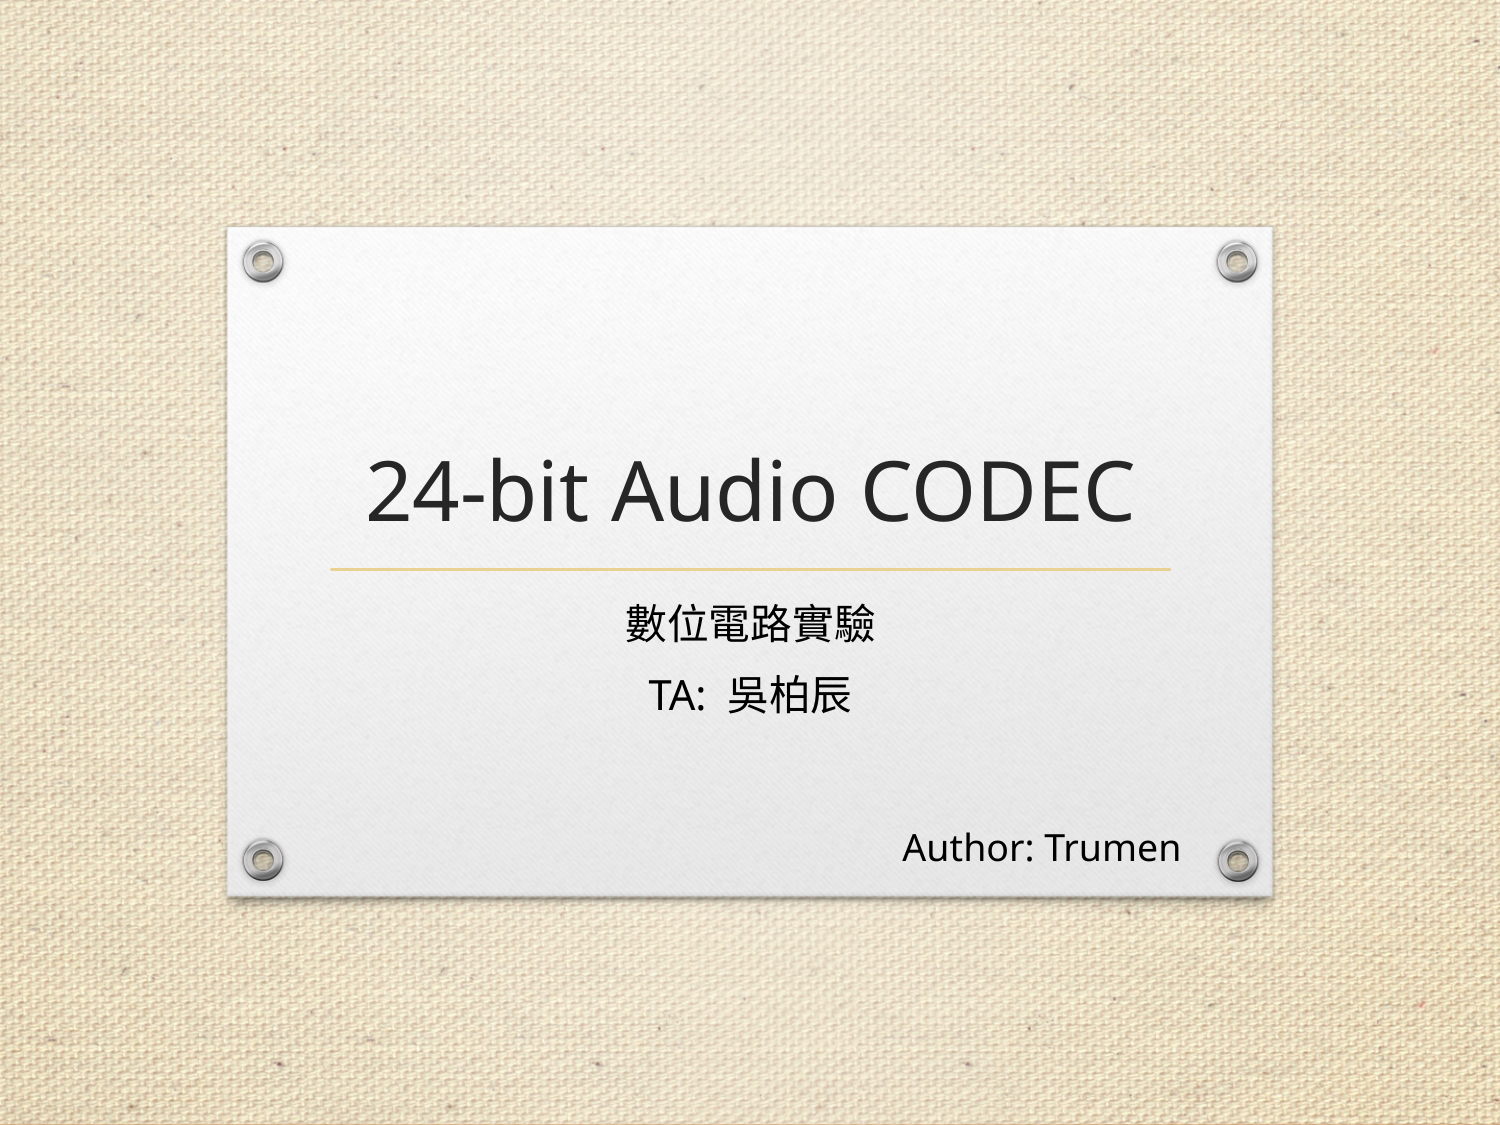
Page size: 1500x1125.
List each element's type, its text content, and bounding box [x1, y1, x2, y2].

subtitle 數位電路實驗 TA: 吳柏辰 [315, 590, 1187, 817]
text_box Author: Trumen [887, 816, 1197, 876]
picture [0, 0, 1500, 1125]
title 24-bit Audio CODEC [315, 297, 1187, 546]
